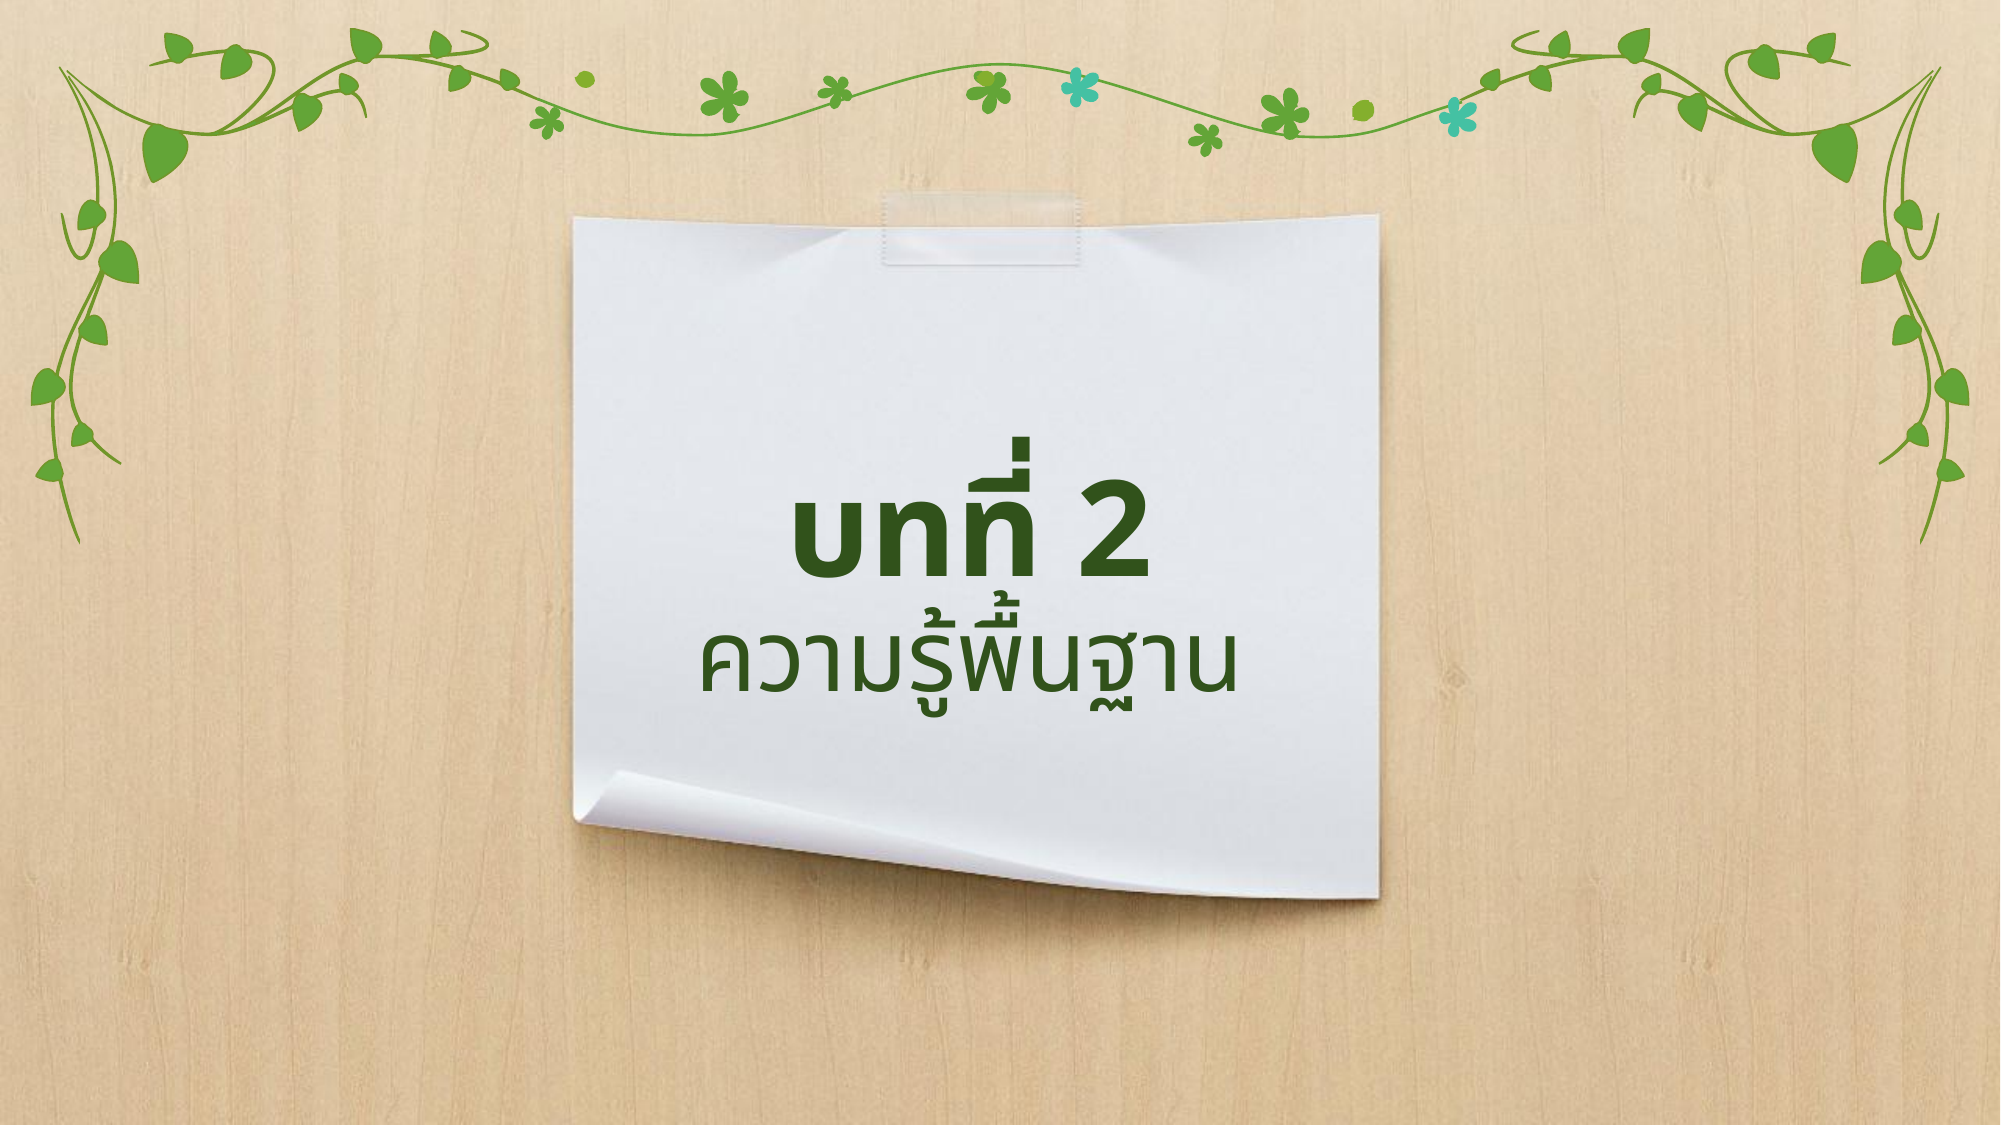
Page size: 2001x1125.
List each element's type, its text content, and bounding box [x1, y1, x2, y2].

title บทที่ 2 ความรู้พื้นฐาน [588, 542, 1351, 734]
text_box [31, 28, 1969, 542]
picture [0, 0, 2001, 1125]
